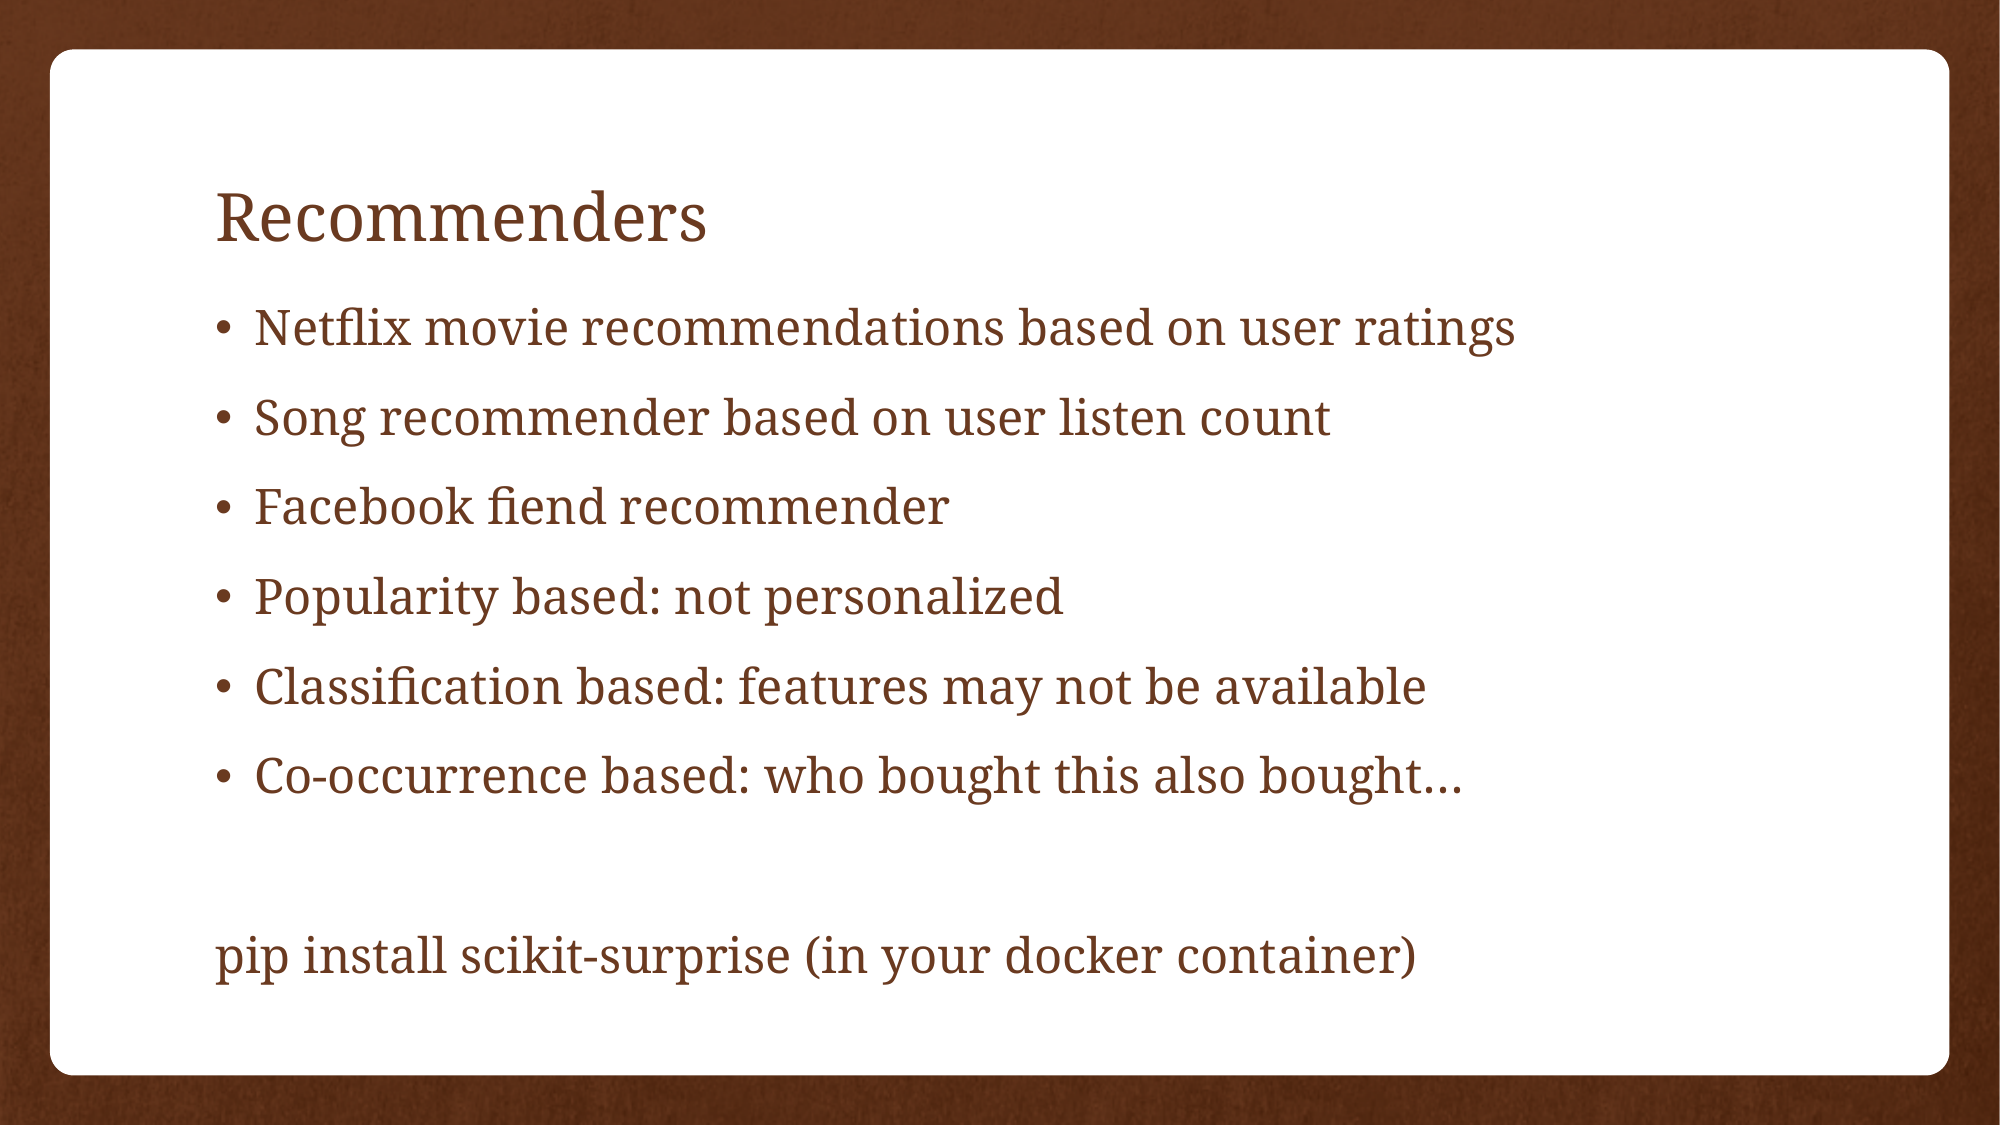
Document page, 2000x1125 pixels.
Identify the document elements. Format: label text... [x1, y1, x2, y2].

title Recommenders [199, 70, 1800, 263]
list Netflix movie recommendations based on user ratings Song recommender based on user listen count Facebook fiend recommender Popularity based: not personalized Classification based: features may not be available Co-occurrence based: who bought this also bought… pip install scikit-surprise (in your docker container) [199, 295, 1800, 996]
